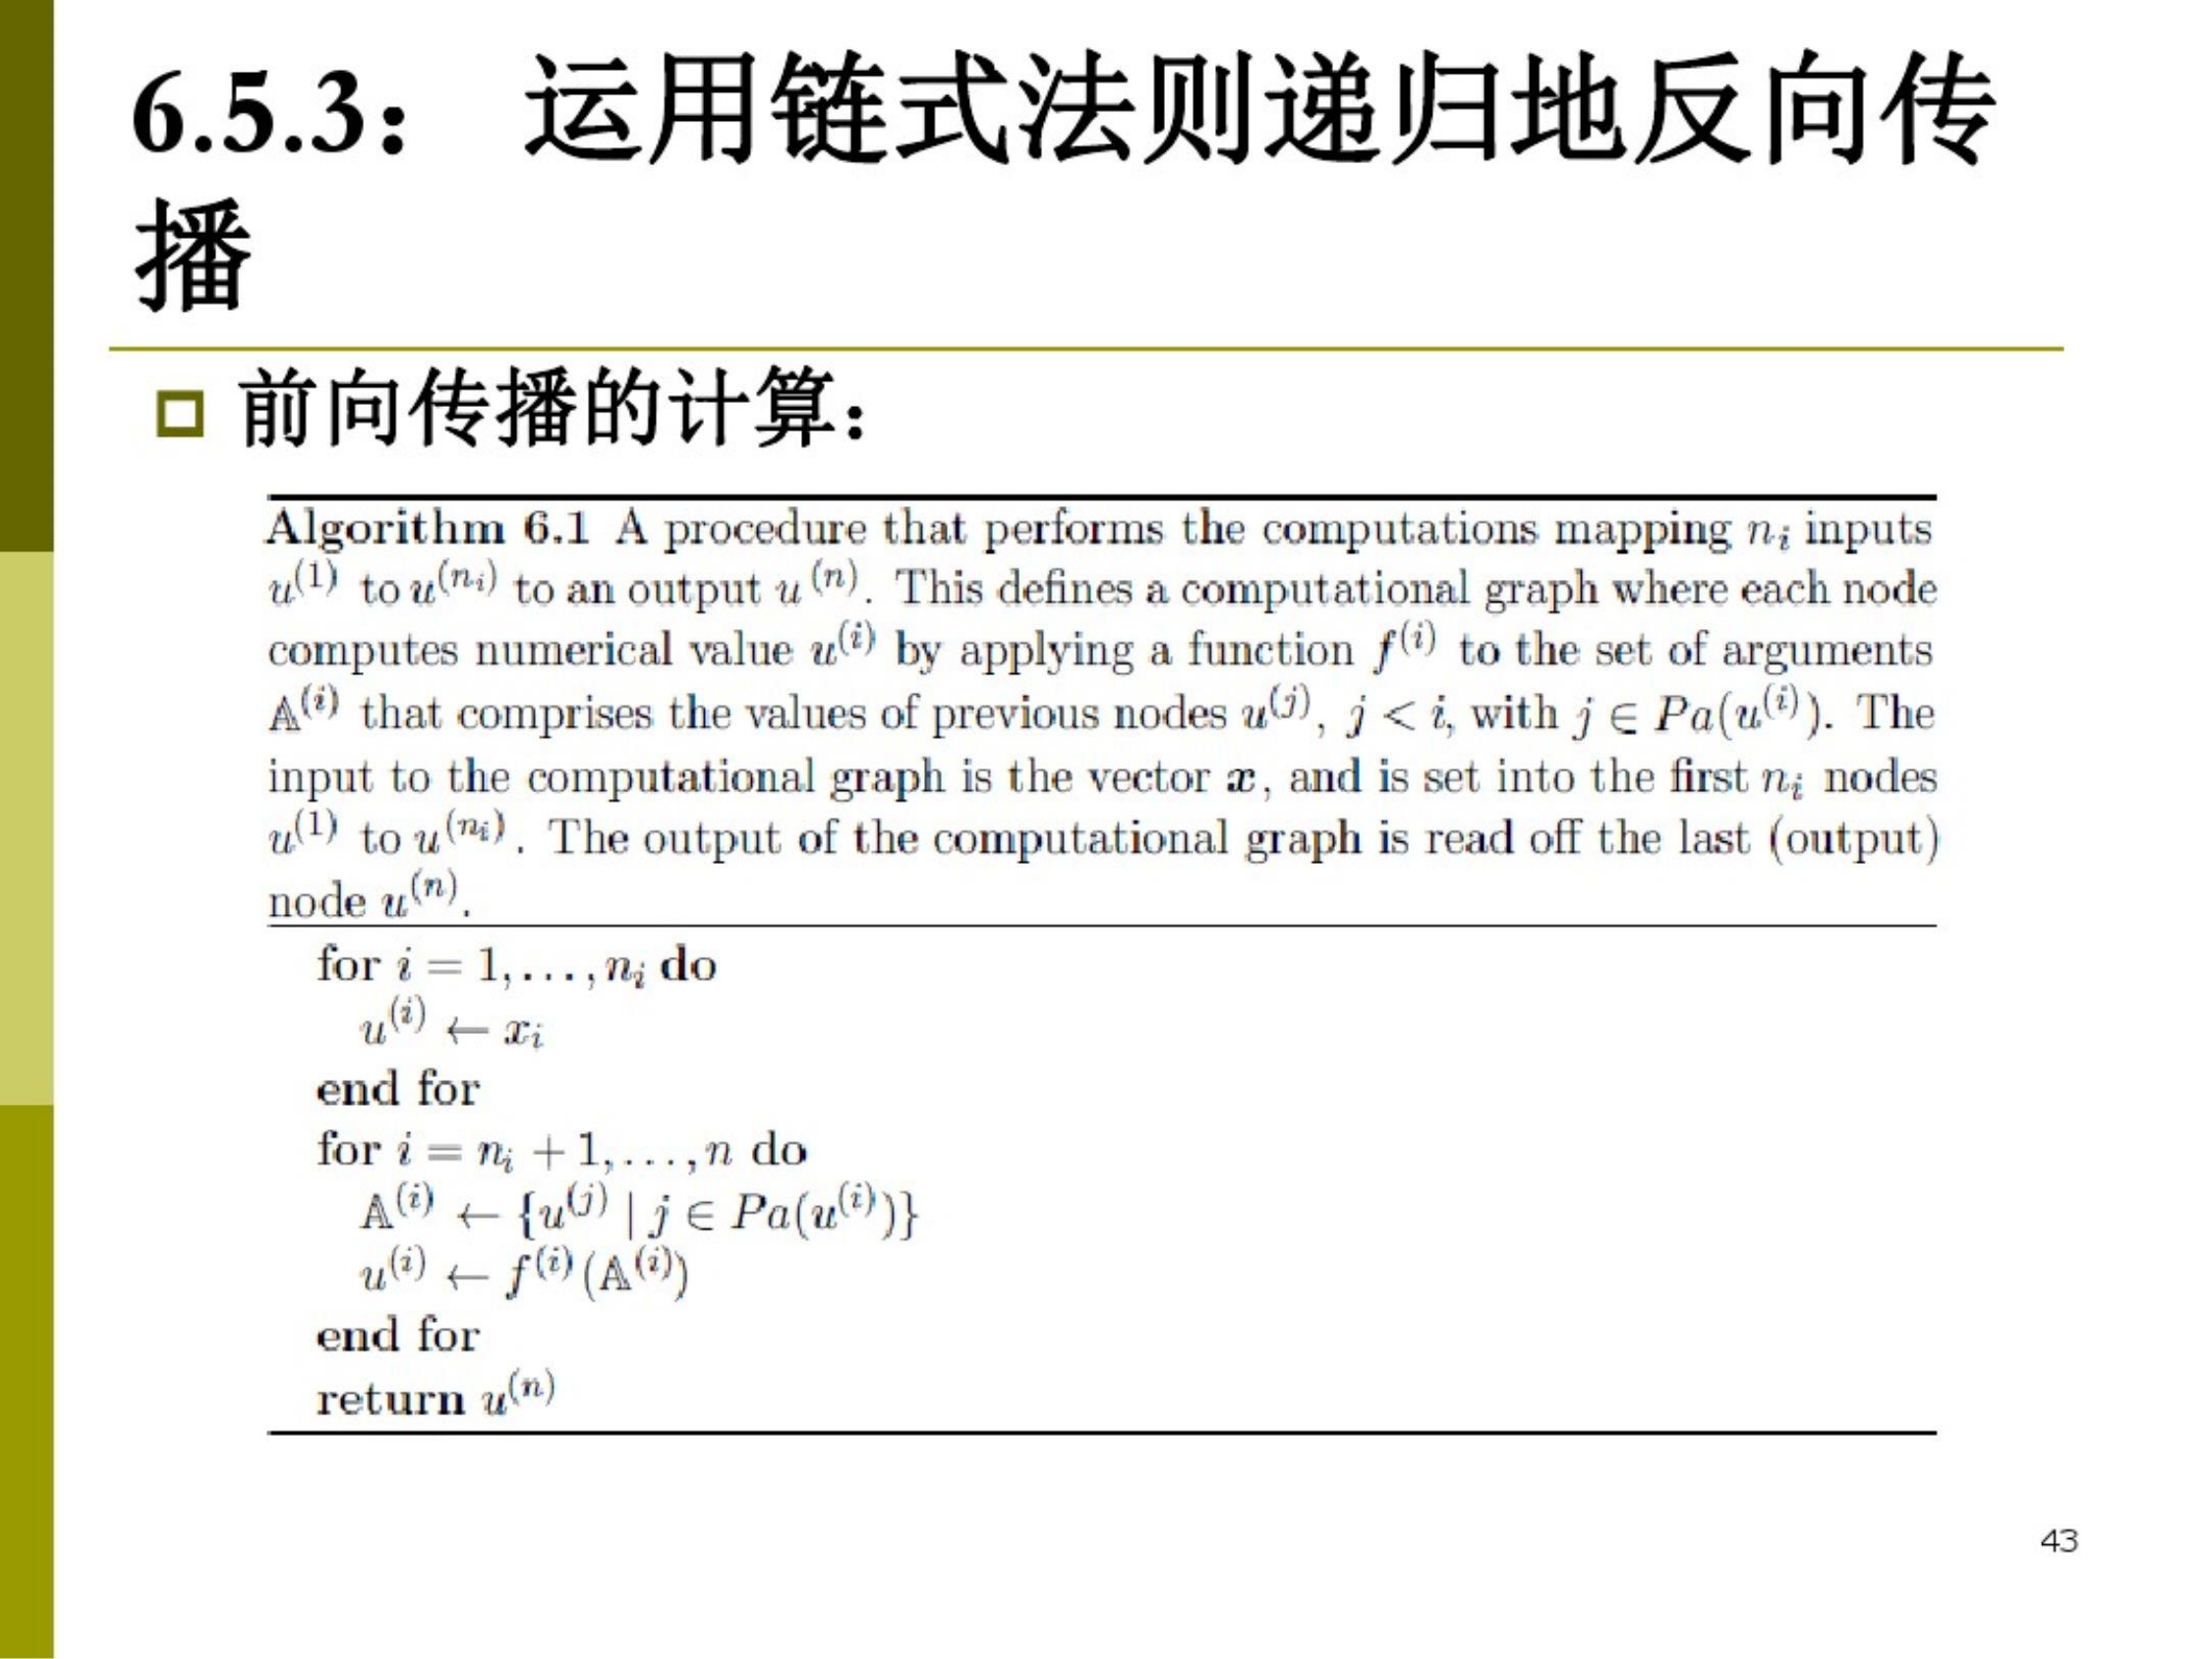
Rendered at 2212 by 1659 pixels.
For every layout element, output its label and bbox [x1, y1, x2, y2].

text_box [0, 0, 2212, 1659]
